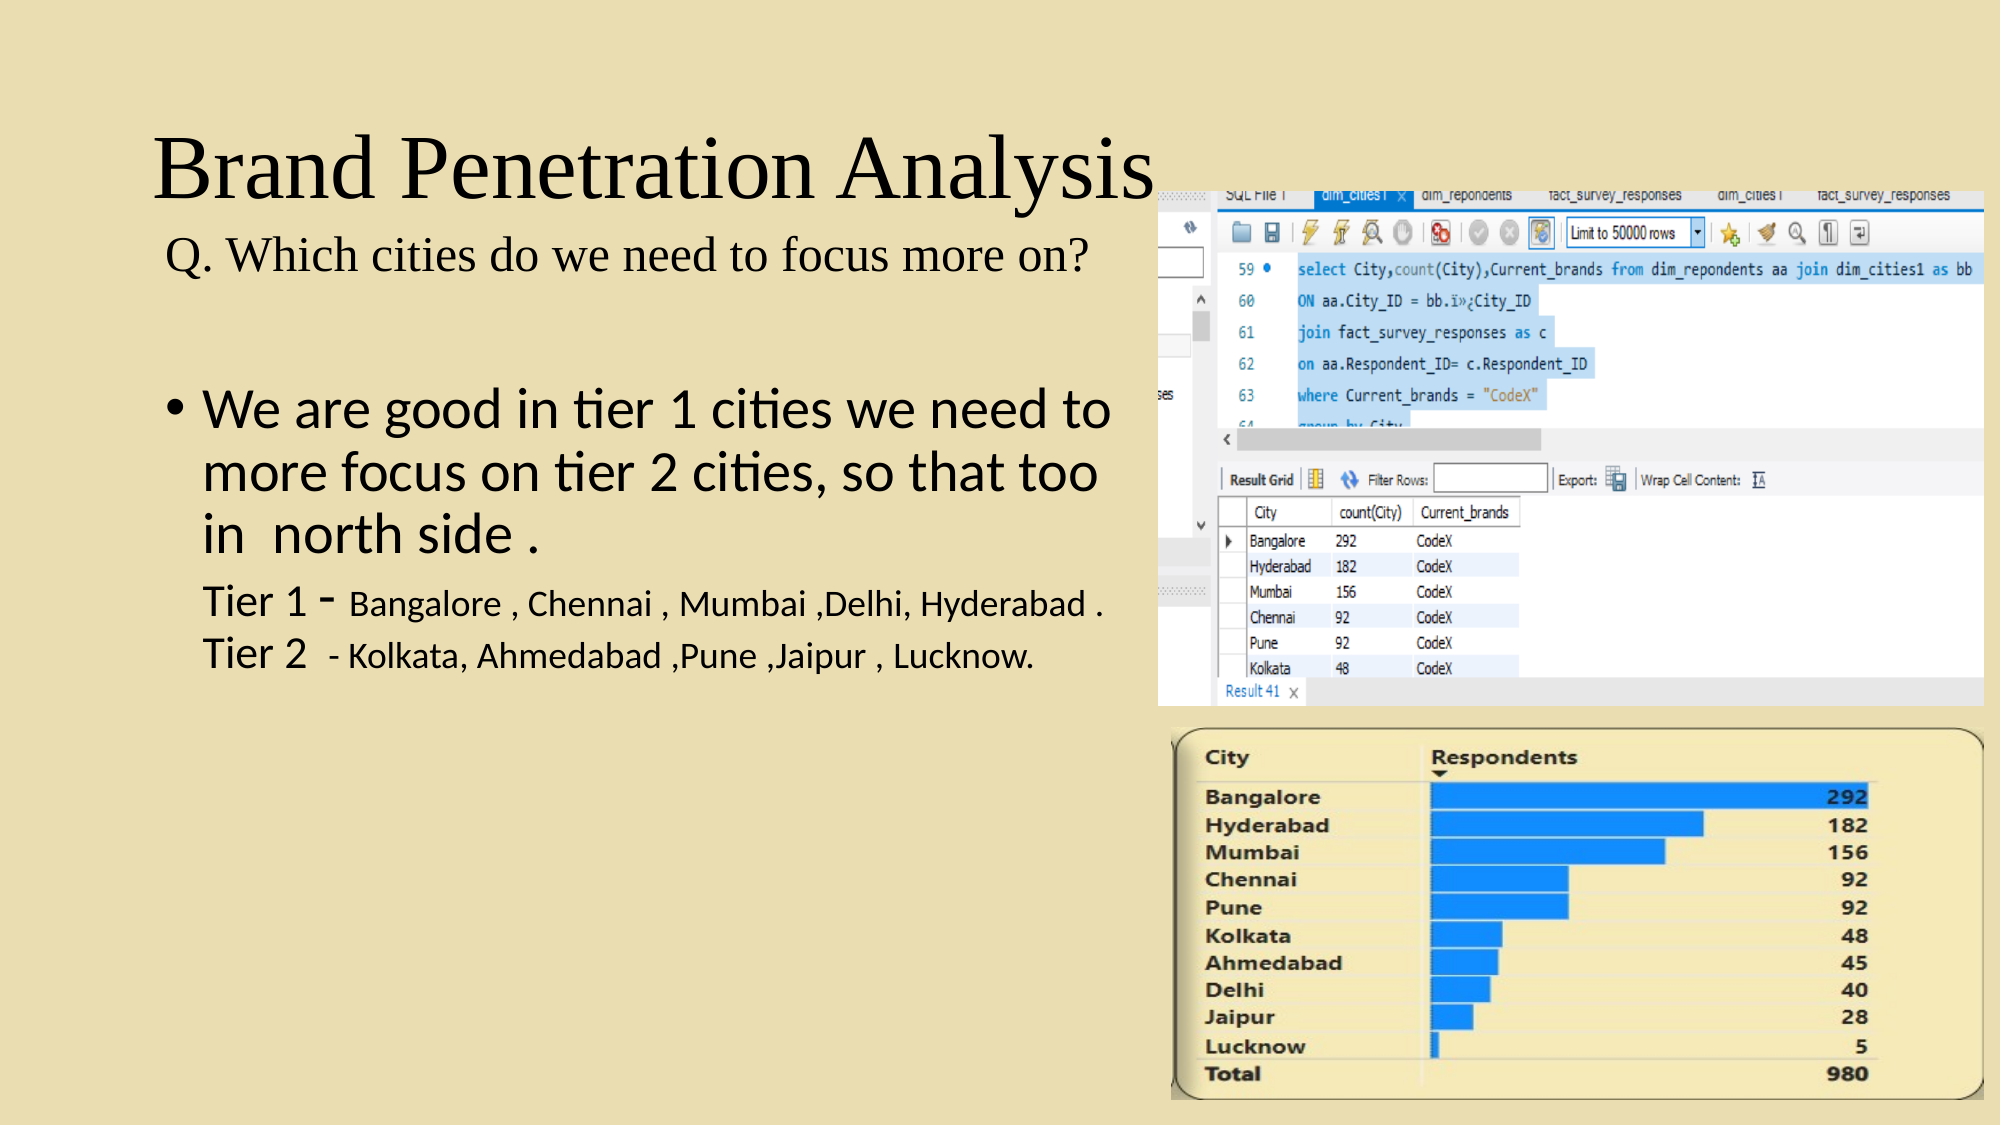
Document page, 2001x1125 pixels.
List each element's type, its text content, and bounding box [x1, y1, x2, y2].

title Brand Penetration Analysis [137, 59, 1863, 278]
list Q. Which cities do we need to focus more on? We are good in tier 1 cities we need to more focus on tier 2 cities, so that too in north side . Tier 1 - Bangalore , Chennai , Mumbai ,Delhi, Hyderabad . Tier 2 - Kolkata, Ahmedabad ,Pune ,Jaipur , Lucknow. [150, 220, 1159, 935]
picture [1171, 727, 1984, 1100]
picture [1158, 191, 1984, 706]
